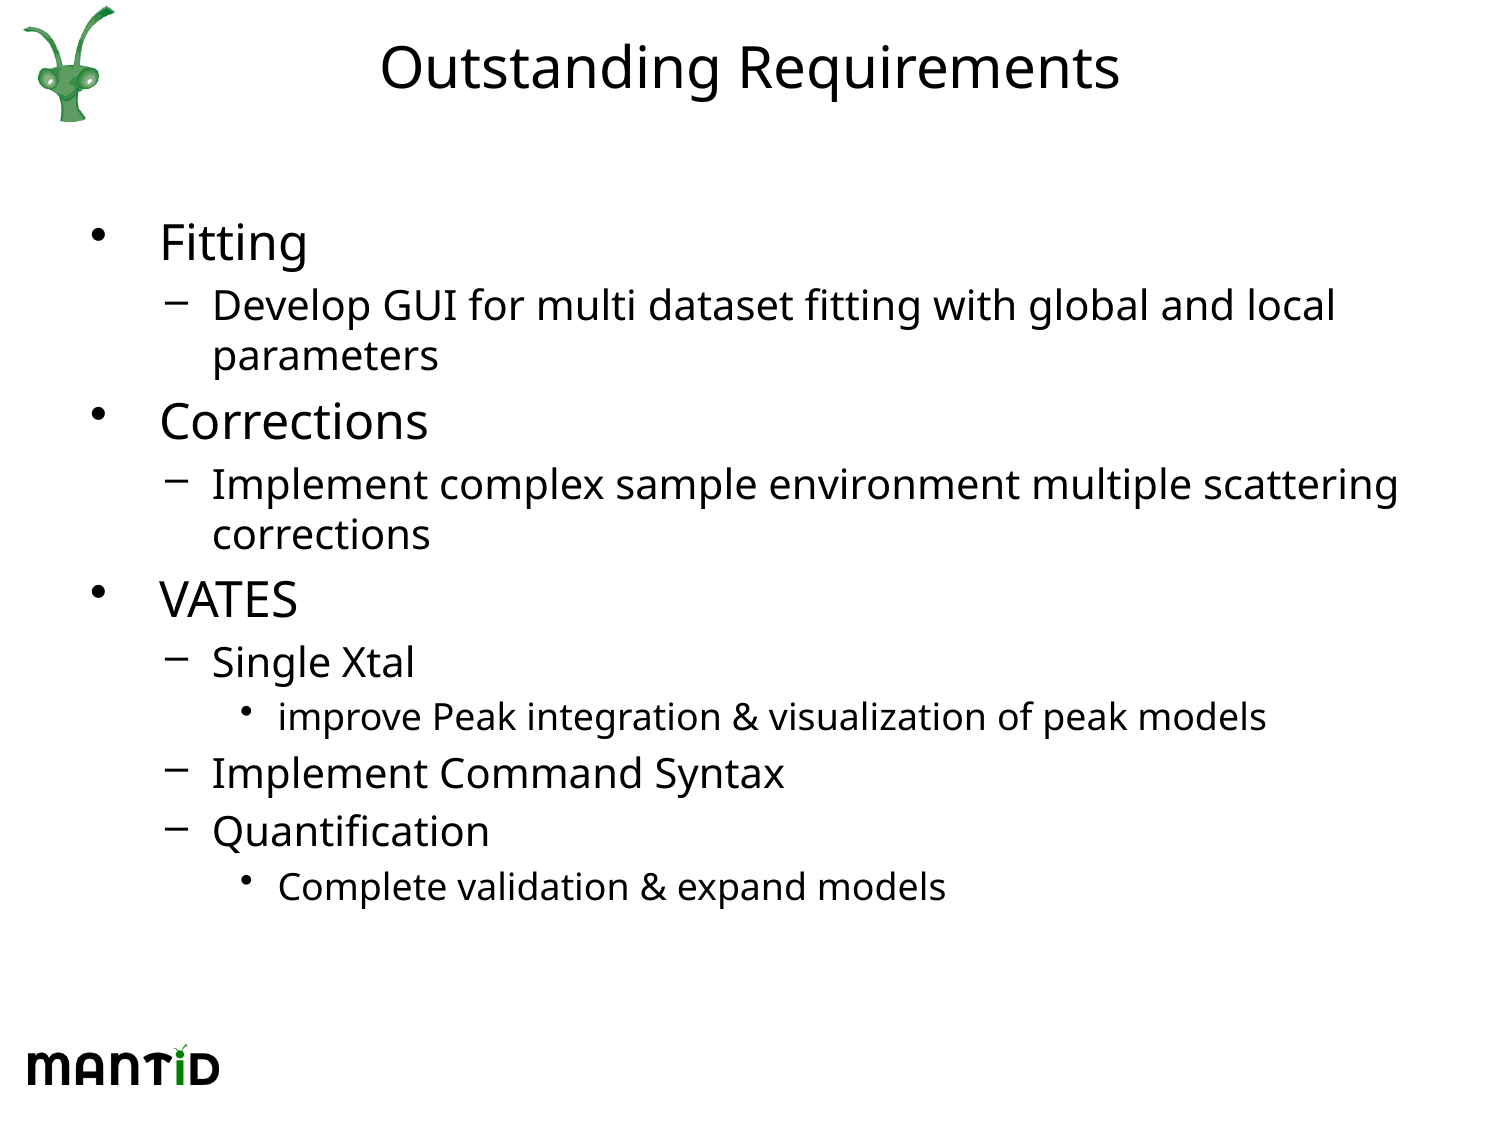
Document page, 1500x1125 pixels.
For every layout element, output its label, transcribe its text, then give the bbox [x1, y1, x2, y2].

title Outstanding Requirements [75, 0, 1425, 160]
picture [28, 1044, 219, 1085]
picture [0, 0, 75, 127]
list Fitting Develop GUI for multi dataset fitting with global and local parameters Corrections Implement complex sample environment multiple scattering corrections VATES Single Xtal improve Peak integration & visualization of peak models Implement Command Syntax Quantification Complete validation & expand models [75, 203, 1425, 894]
